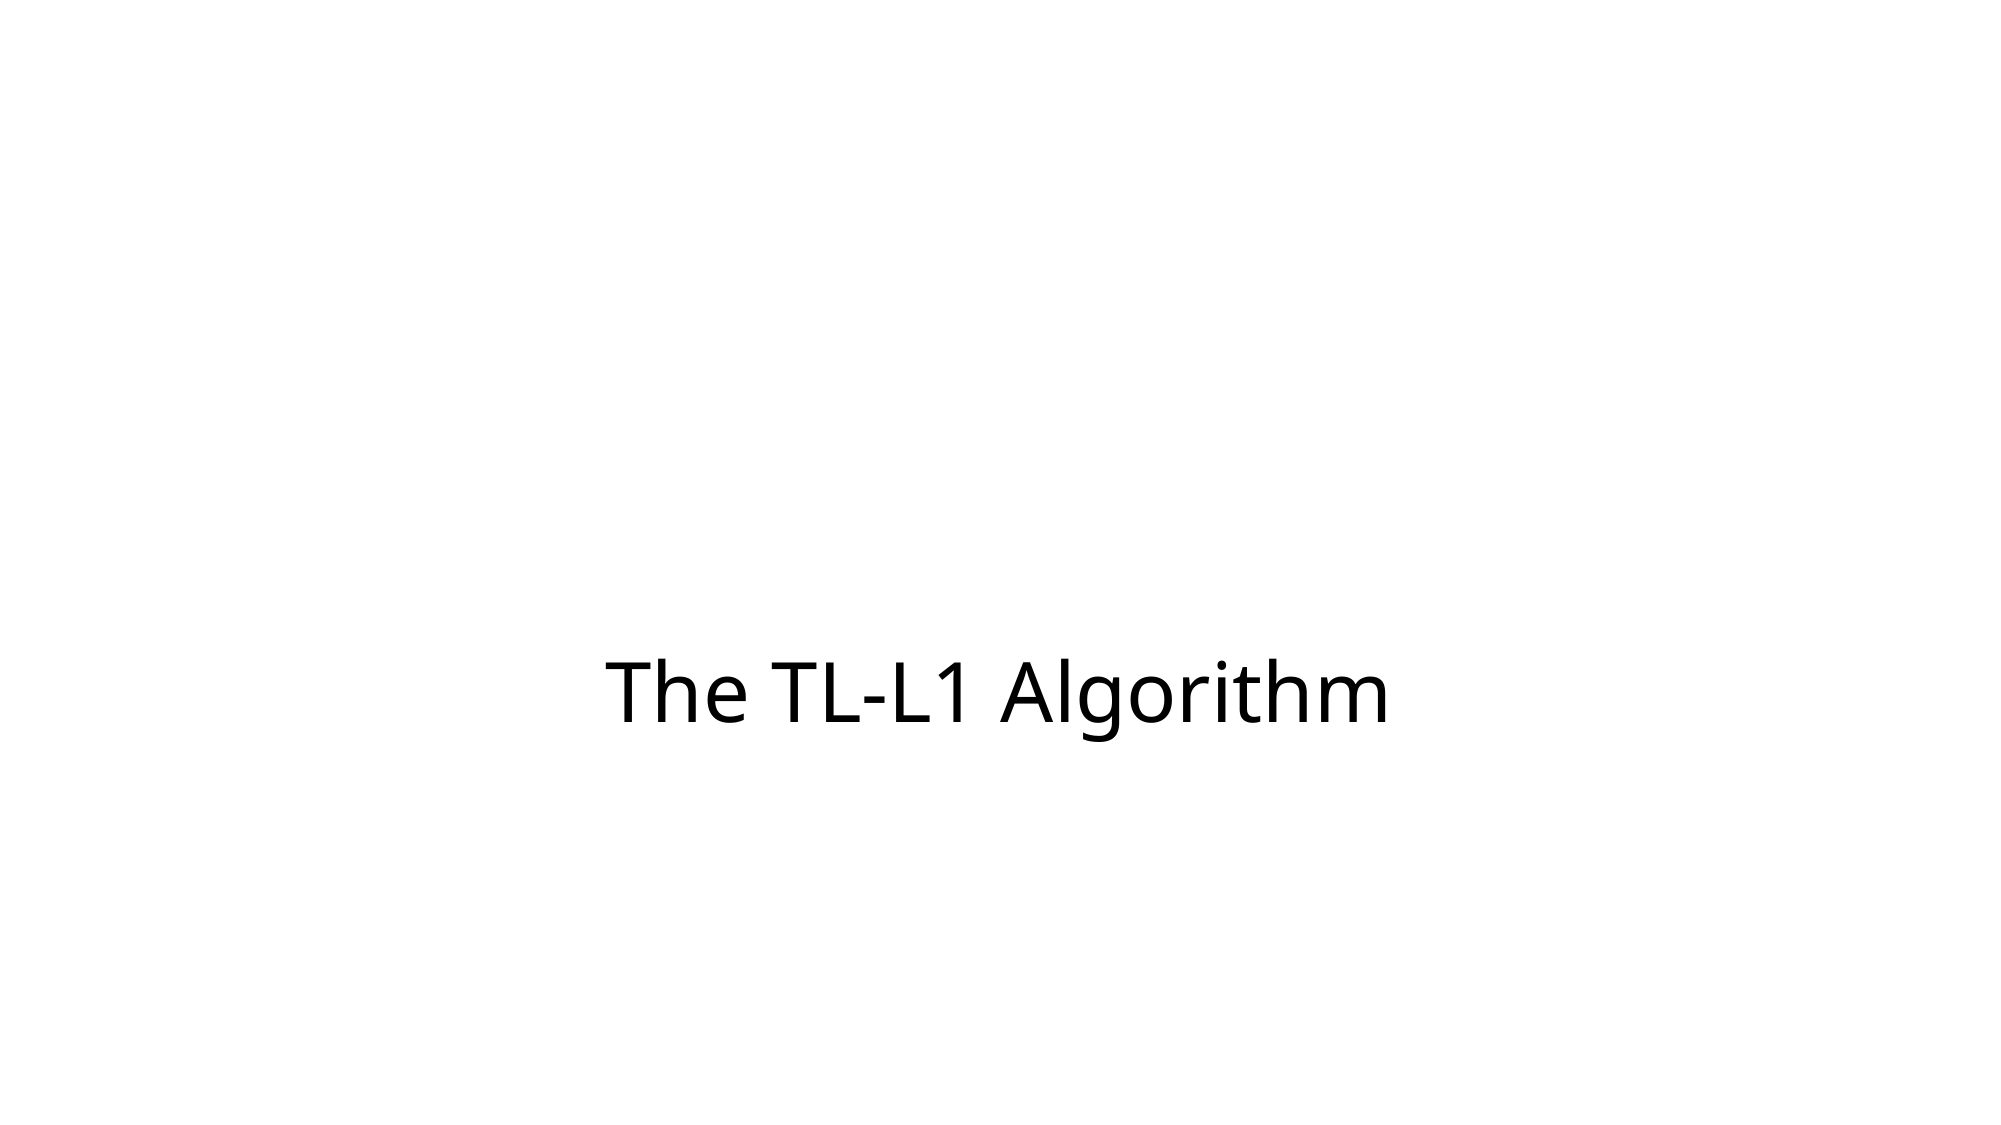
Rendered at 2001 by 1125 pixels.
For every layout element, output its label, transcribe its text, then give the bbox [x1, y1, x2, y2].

title The TL-L1 Algorithm [136, 280, 1862, 749]
